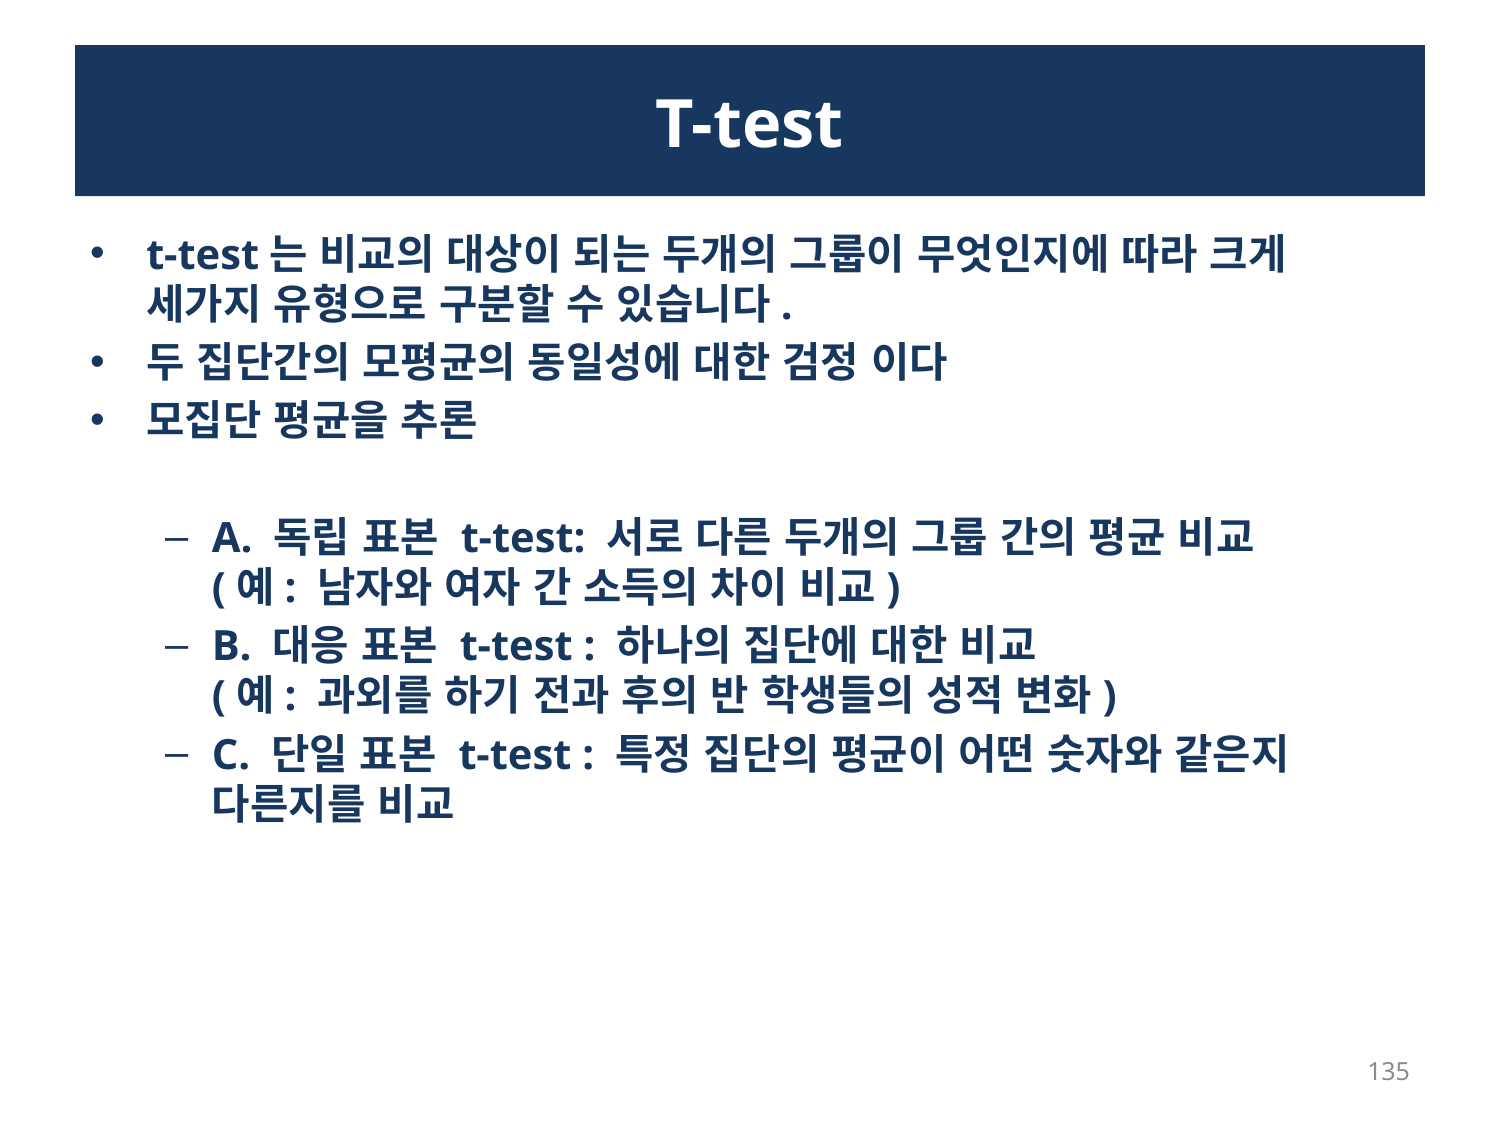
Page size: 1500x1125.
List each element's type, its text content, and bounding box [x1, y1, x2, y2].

slide_number 135 [1074, 1042, 1425, 1103]
list t-test는 비교의 대상이 되는 두개의 그룹이 무엇인지에 따라 크게 세가지 유형으로 구분할 수 있습니다. 두 집단간의 모평균의 동일성에 대한 검정 이다 모집단 평균을 추론 A. 독립 표본 t-test: 서로 다른 두개의 그룹 간의 평균 비교 (예: 남자와 여자 간 소득의 차이 비교) B. 대응 표본 t-test : 하나의 집단에 대한 비교 (예: 과외를 하기 전과 후의 반 학생들의 성적 변화) C. 단일 표본 t-test : 특정 집단의 평균이 어떤 숫자와 같은지 다른지를 비교 [75, 219, 1425, 1005]
title T-test [75, 45, 1425, 197]
